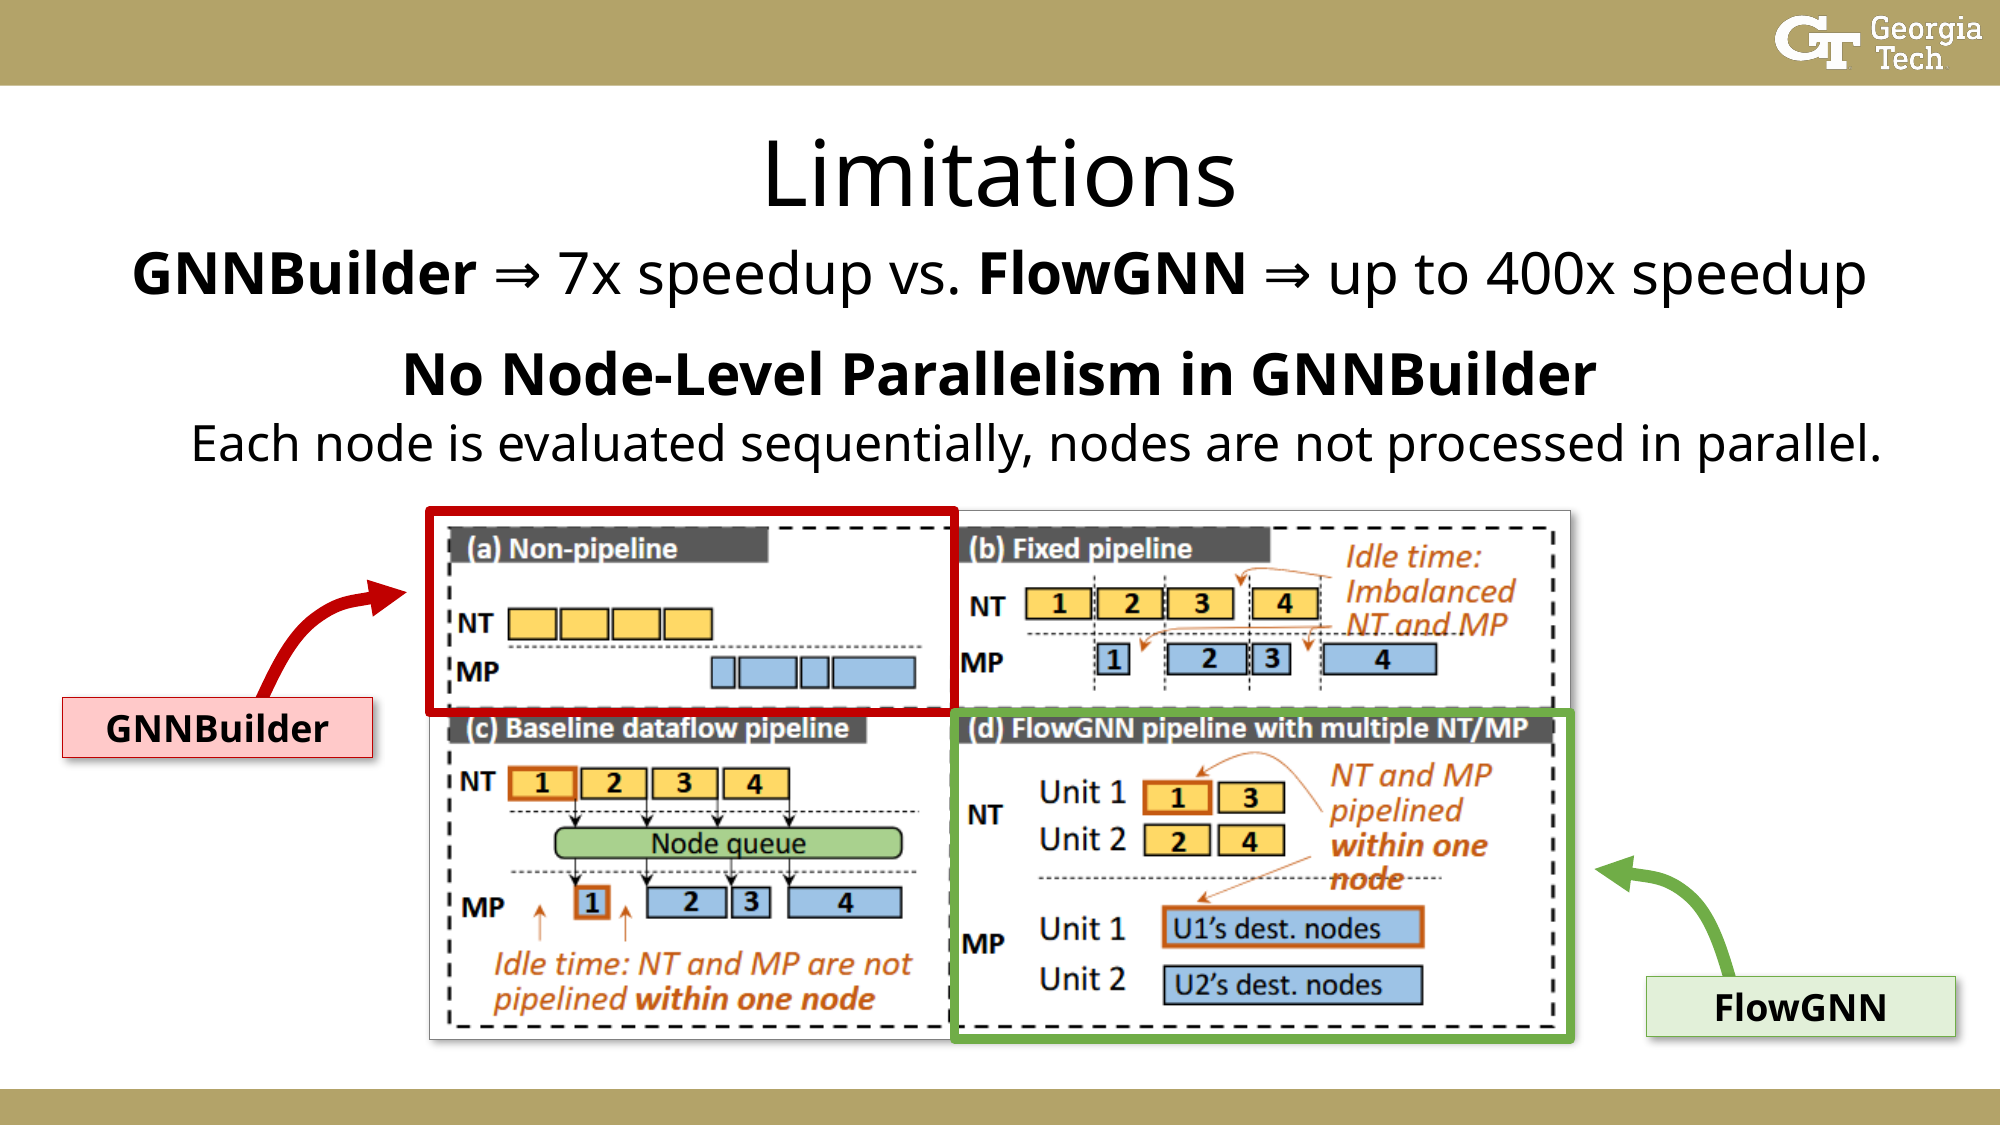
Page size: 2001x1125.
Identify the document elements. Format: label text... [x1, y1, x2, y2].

text_box [1594, 863, 1730, 974]
picture [429, 510, 1571, 1040]
picture [1757, 0, 2000, 86]
text_box GNNBuilder [62, 697, 373, 758]
list GNNBuilder ⇒ 7x speedup vs. FlowGNN ⇒ up to 400x speedup No Node-Level Parallelism in GNNBuilder Each node is evaluated sequentially, nodes are not processed in parallel. [71, 237, 1929, 493]
text_box FlowGNN [1646, 976, 1956, 1037]
title Limitations [71, 117, 1929, 236]
text_box [262, 587, 407, 695]
